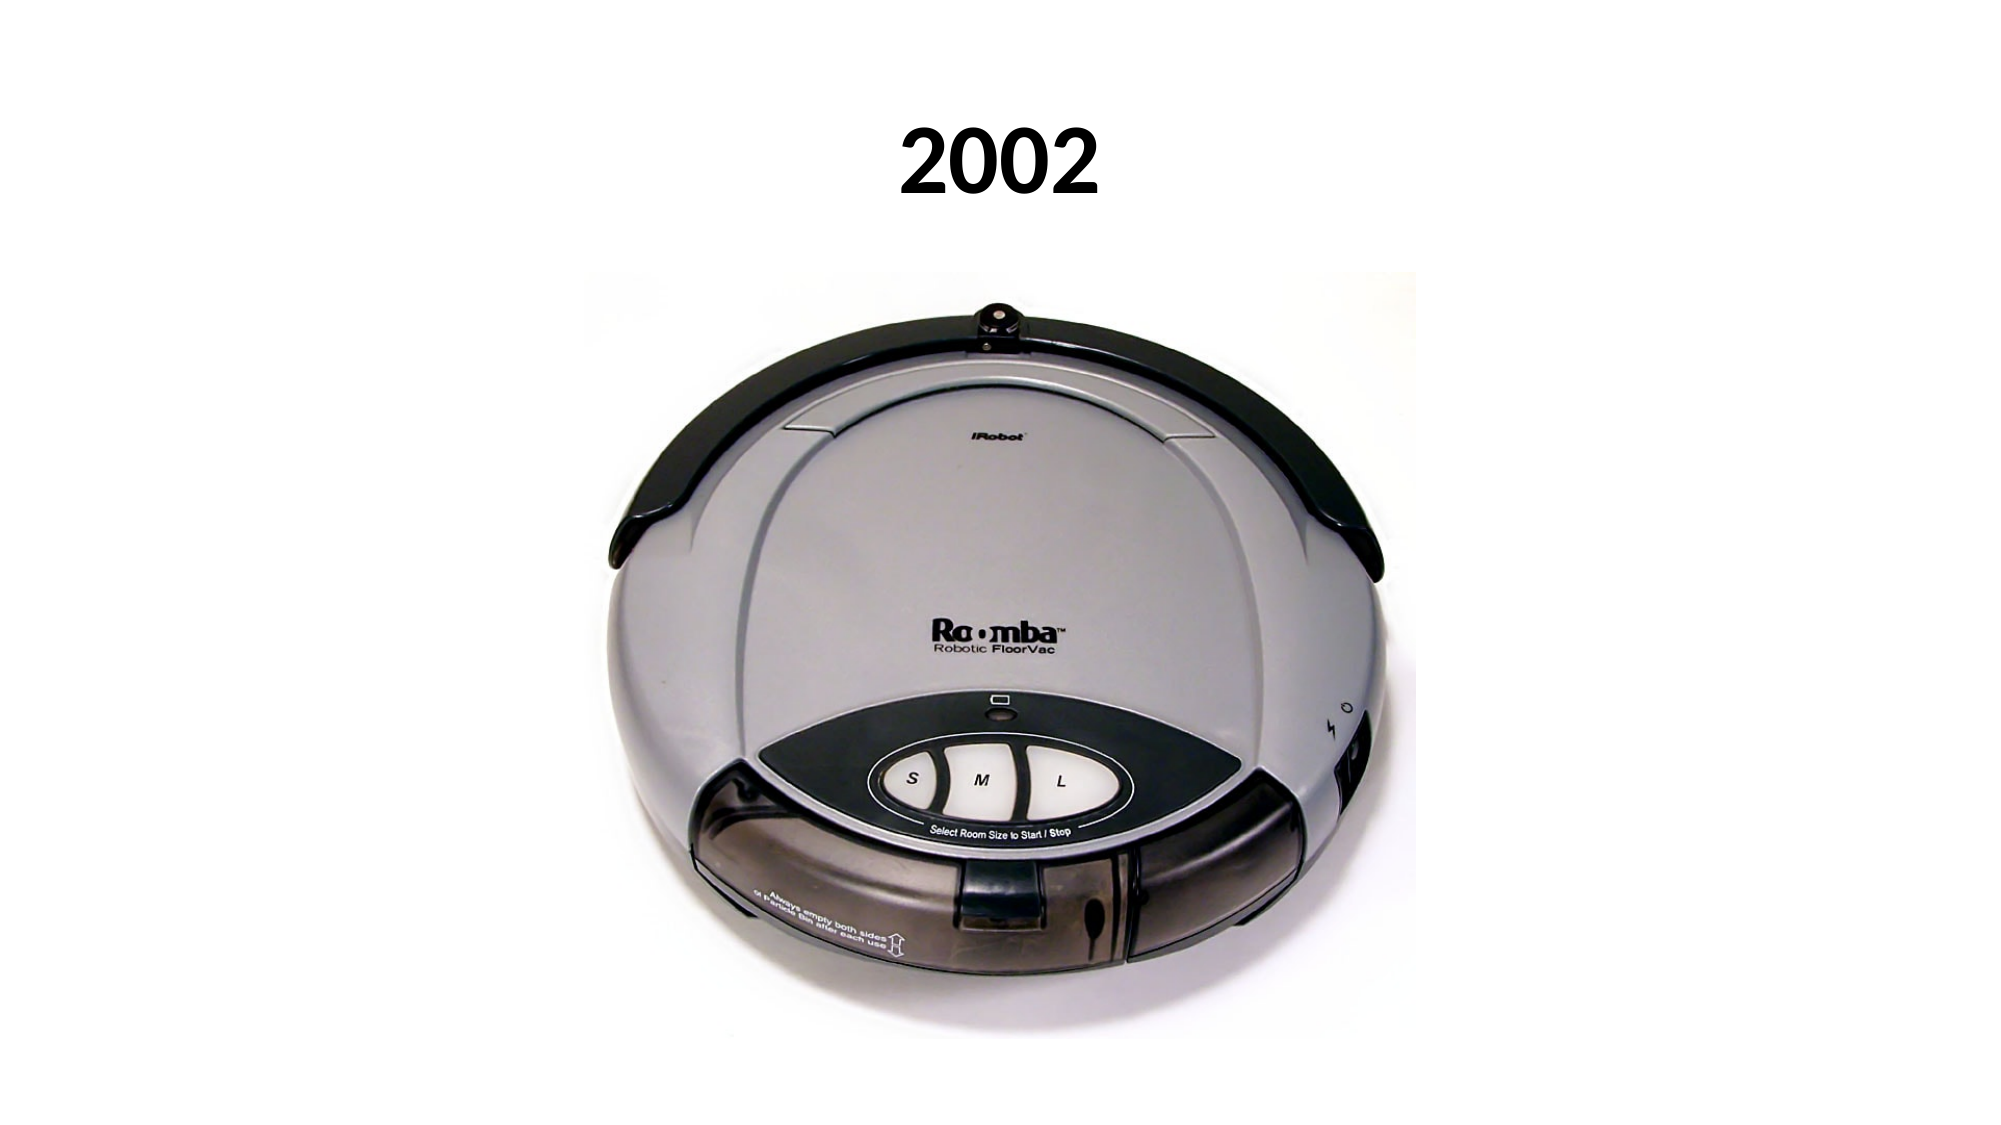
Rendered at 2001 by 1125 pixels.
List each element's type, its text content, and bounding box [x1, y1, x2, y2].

picture [584, 272, 1416, 1039]
text_box 2002 [883, 86, 1117, 272]
